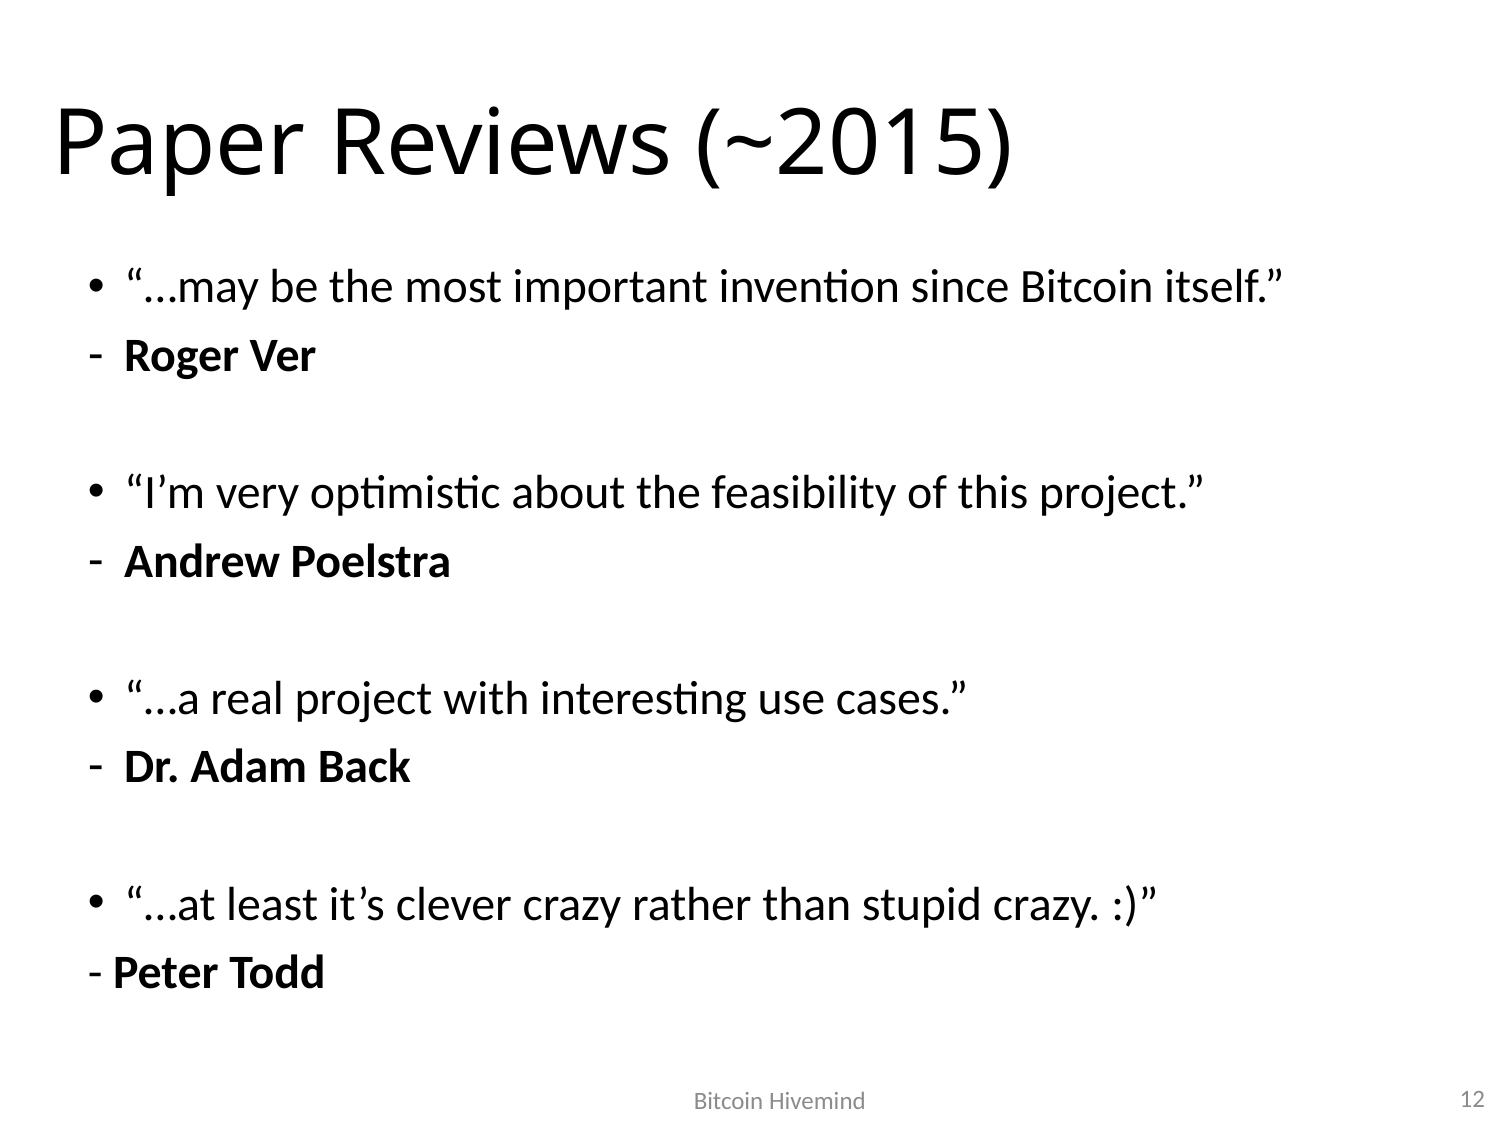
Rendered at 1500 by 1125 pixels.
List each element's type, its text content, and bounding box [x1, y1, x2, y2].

slide_number 12 [1162, 1068, 1500, 1125]
title Paper Reviews (~2015) [37, 36, 1332, 255]
list “…may be the most important invention since Bitcoin itself.” Roger Ver “I’m very optimistic about the feasibility of this project.” Andrew Poelstra “…a real project with interesting use cases.” Dr. Adam Back “…at least it’s clever crazy rather than stupid crazy. :)” - Peter Todd [72, 254, 1397, 1014]
footer Bitcoin Hivemind [526, 1069, 1034, 1125]
